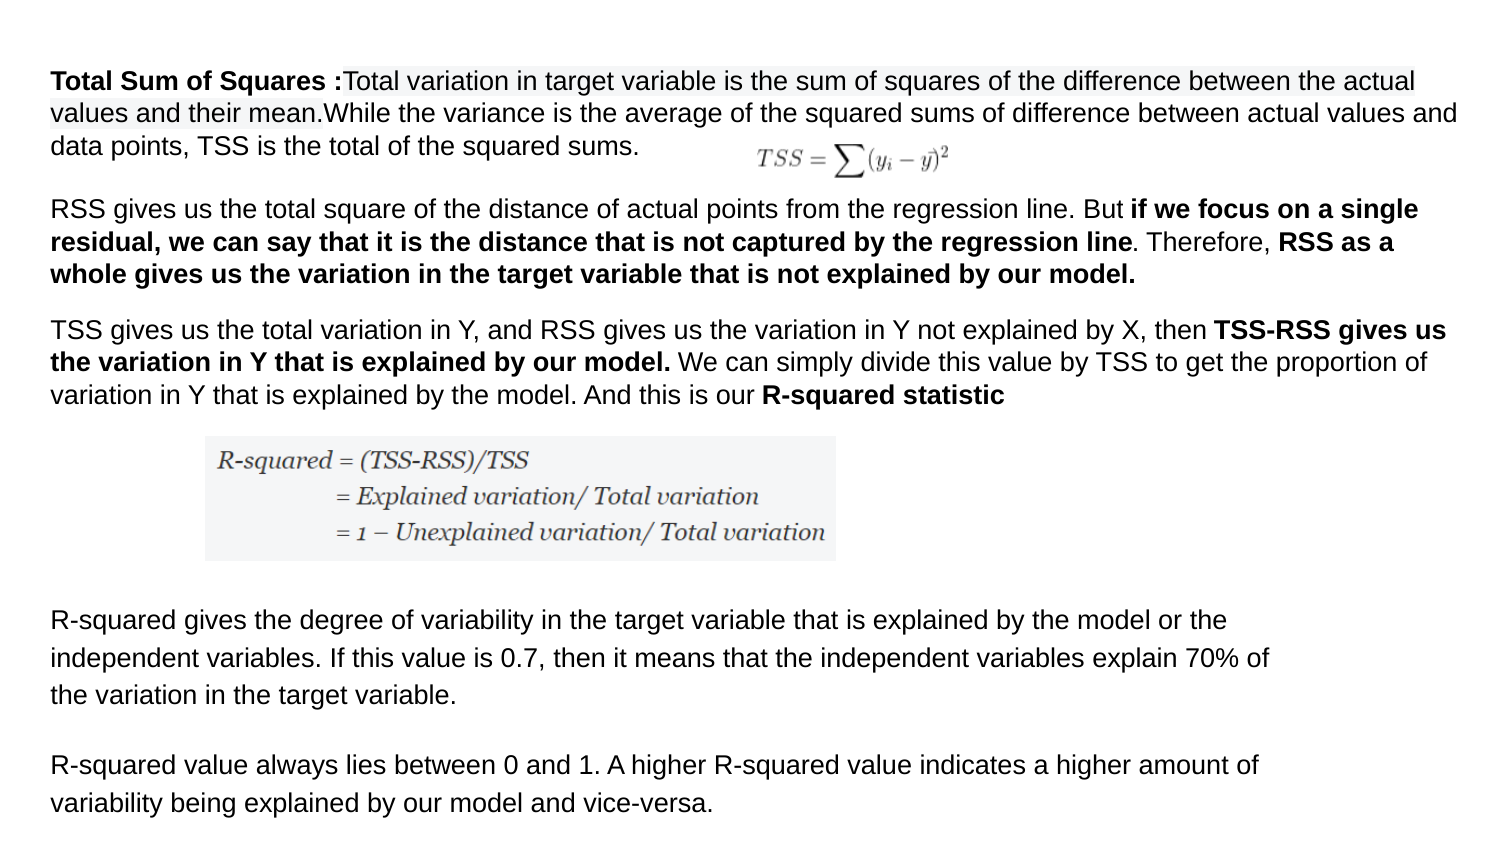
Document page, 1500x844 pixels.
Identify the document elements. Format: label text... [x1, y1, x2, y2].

text_box Total Sum of Squares :Total variation in target variable is the sum of squares of the difference between the actual values and their mean.While the variance is the average of the squared sums of difference between actual values and data points, TSS is the total of the squared sums. RSS gives us the total square of the distance of actual points from the regression line. But if we focus on a single residual, we can say that it is the distance that is not captured by the regression line. Therefore, RSS as a whole gives us the variation in the target variable that is not explained by our model. TSS gives us the total variation in Y, and RSS gives us the variation in Y not explained by X, then TSS-RSS gives us the variation in Y that is explained by our model. We can simply divide this value by TSS to get the proportion of variation in Y that is explained by the model. And this is our R-squared statistic [35, 48, 1481, 425]
picture [743, 132, 959, 186]
text_box R-squared gives the degree of variability in the target variable that is explained by the model or the independent variables. If this value is 0.7, then it means that the independent variables explain 70% of the variation in the target variable. R-squared value always lies between 0 and 1. A higher R-squared value indicates a higher amount of variability being explained by our model and vice-versa. [35, 582, 1309, 833]
picture [204, 436, 836, 562]
